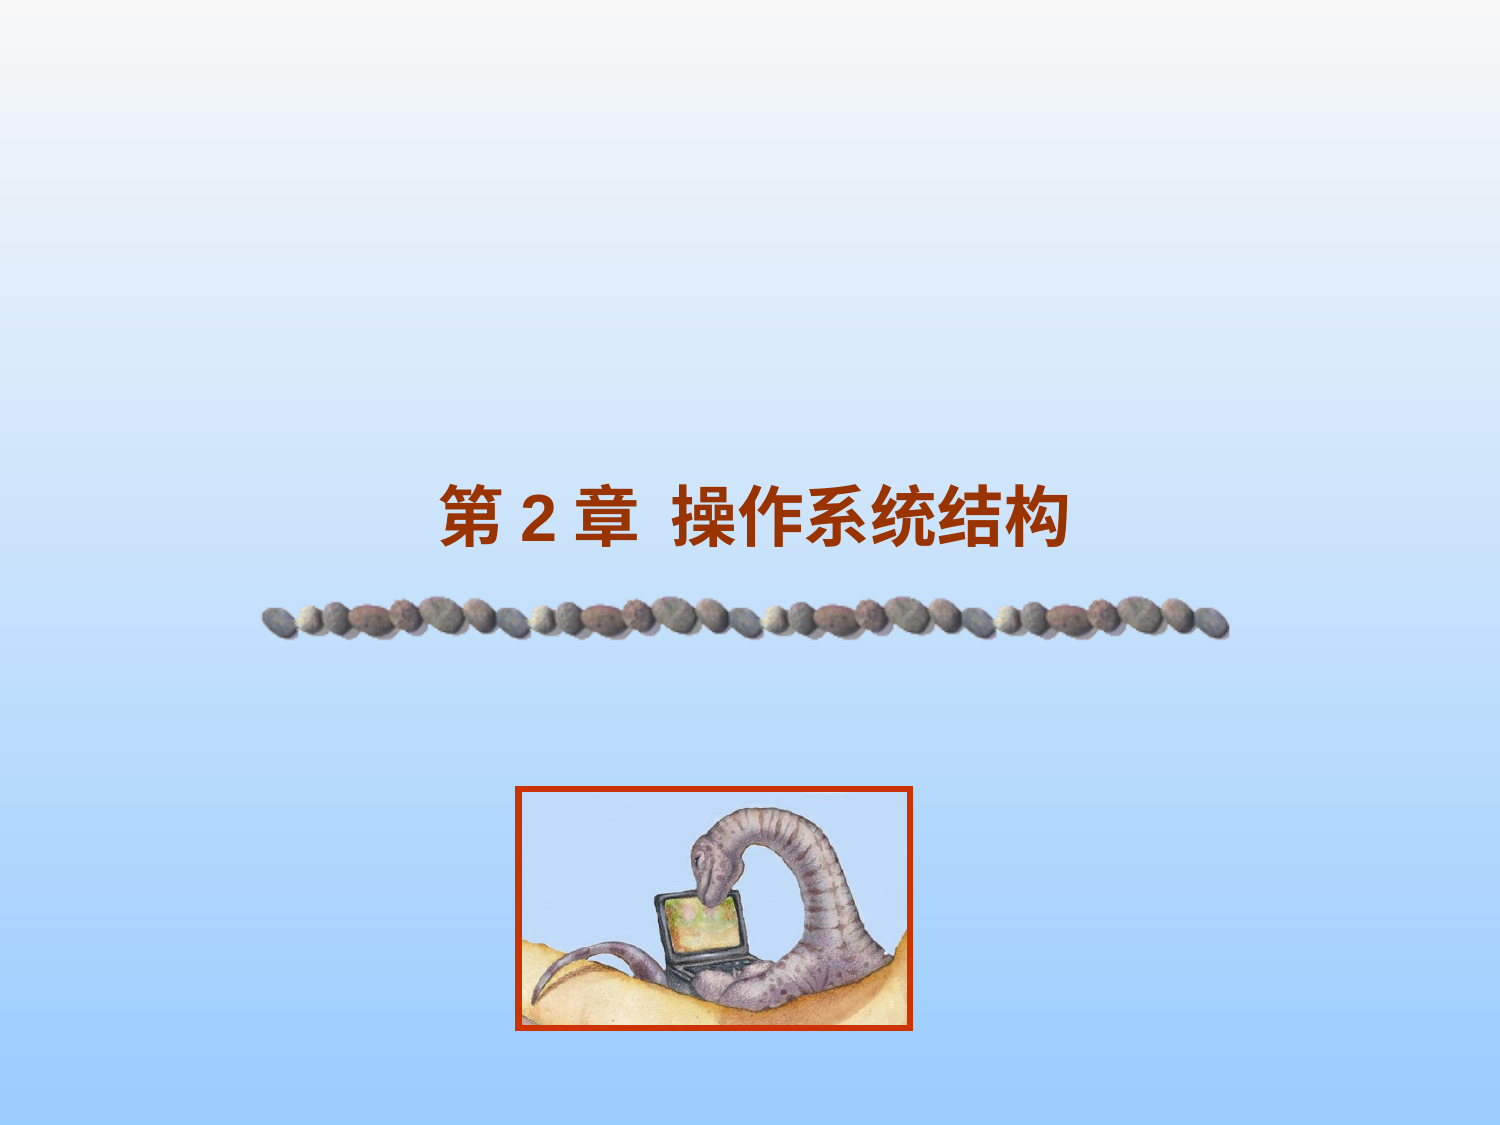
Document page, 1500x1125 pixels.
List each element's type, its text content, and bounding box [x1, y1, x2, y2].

picture [522, 792, 907, 1025]
title 第2章 操作系统结构 [60, 375, 1449, 563]
picture [252, 591, 1243, 648]
